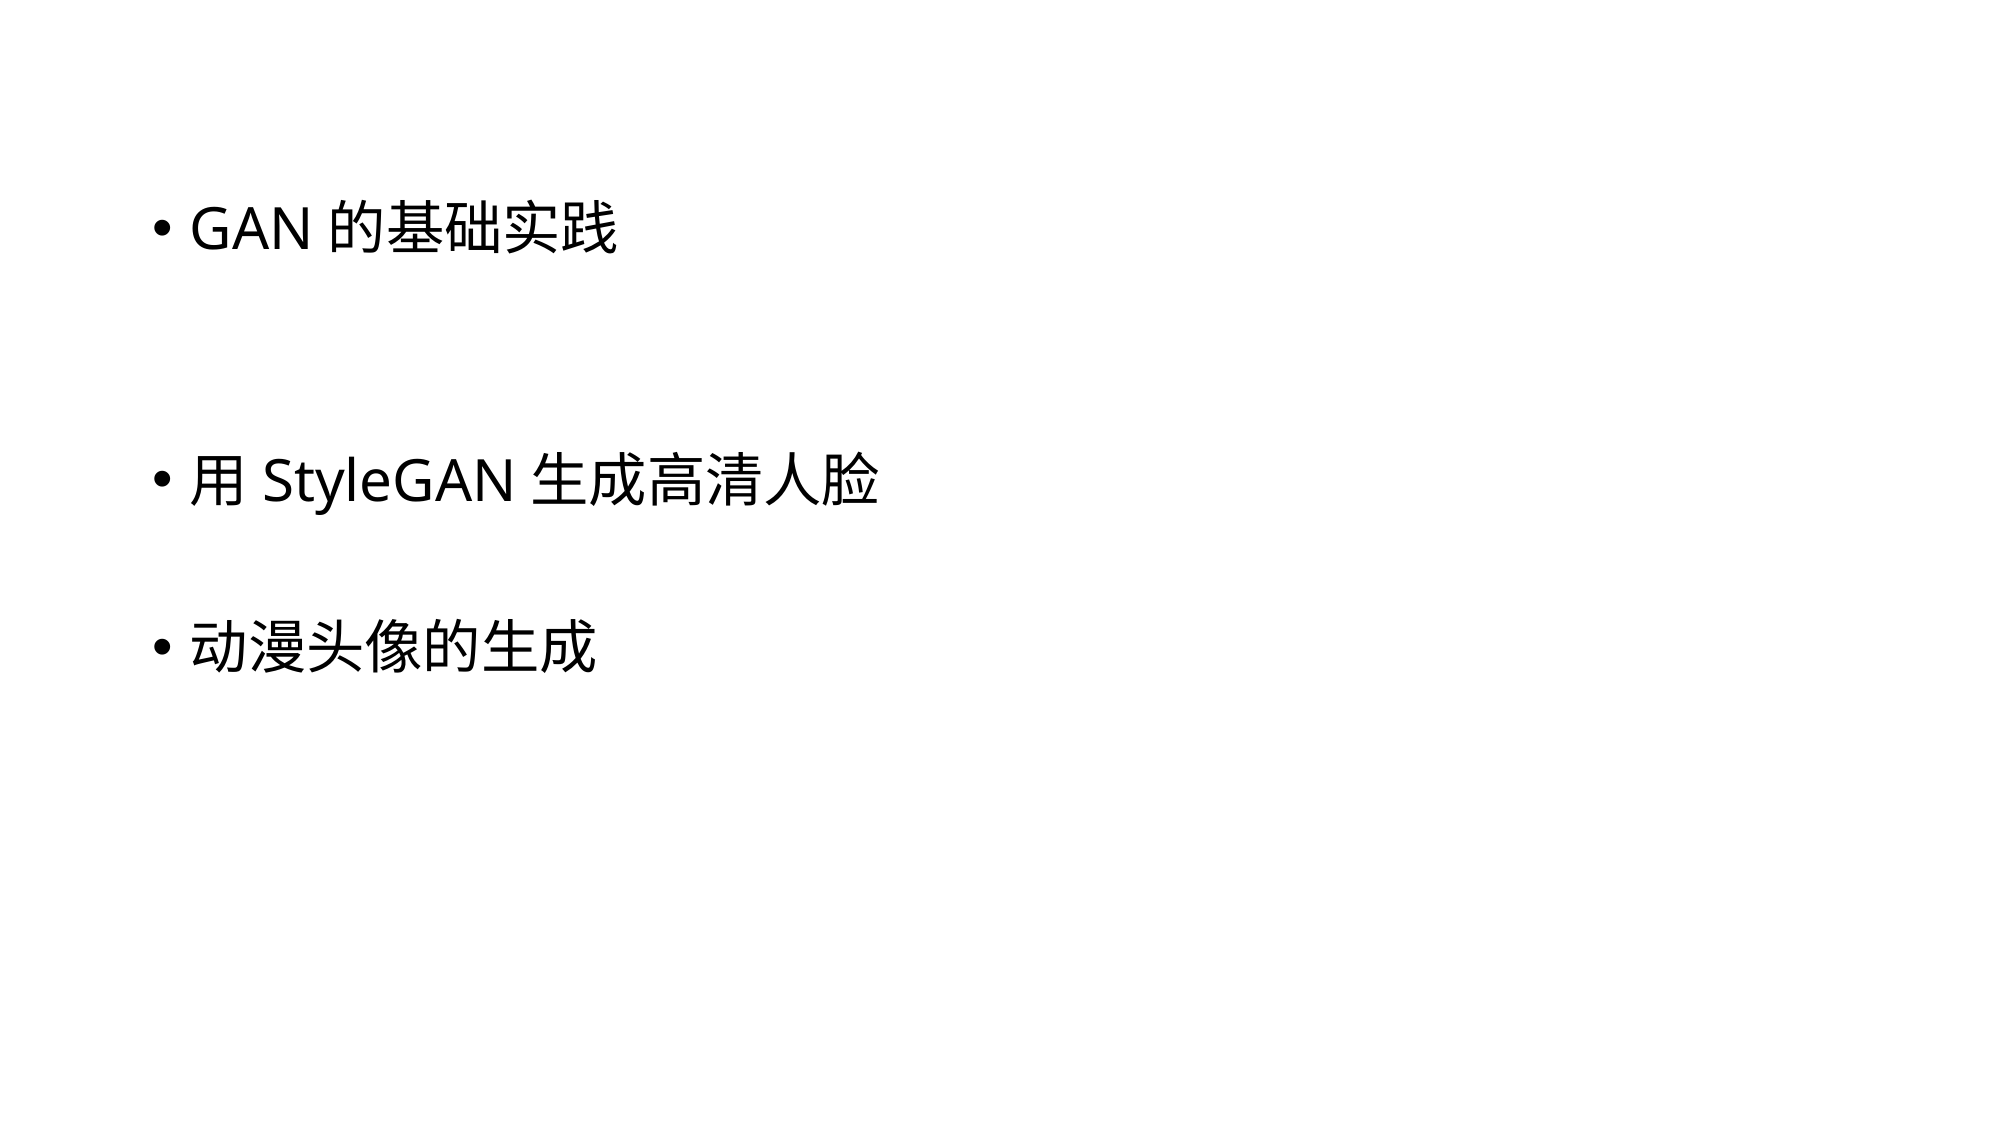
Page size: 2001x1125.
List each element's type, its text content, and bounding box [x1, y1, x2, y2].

list GAN的基础实践 用StyleGAN生成高清人脸 动漫头像的生成 [137, 191, 1863, 1034]
